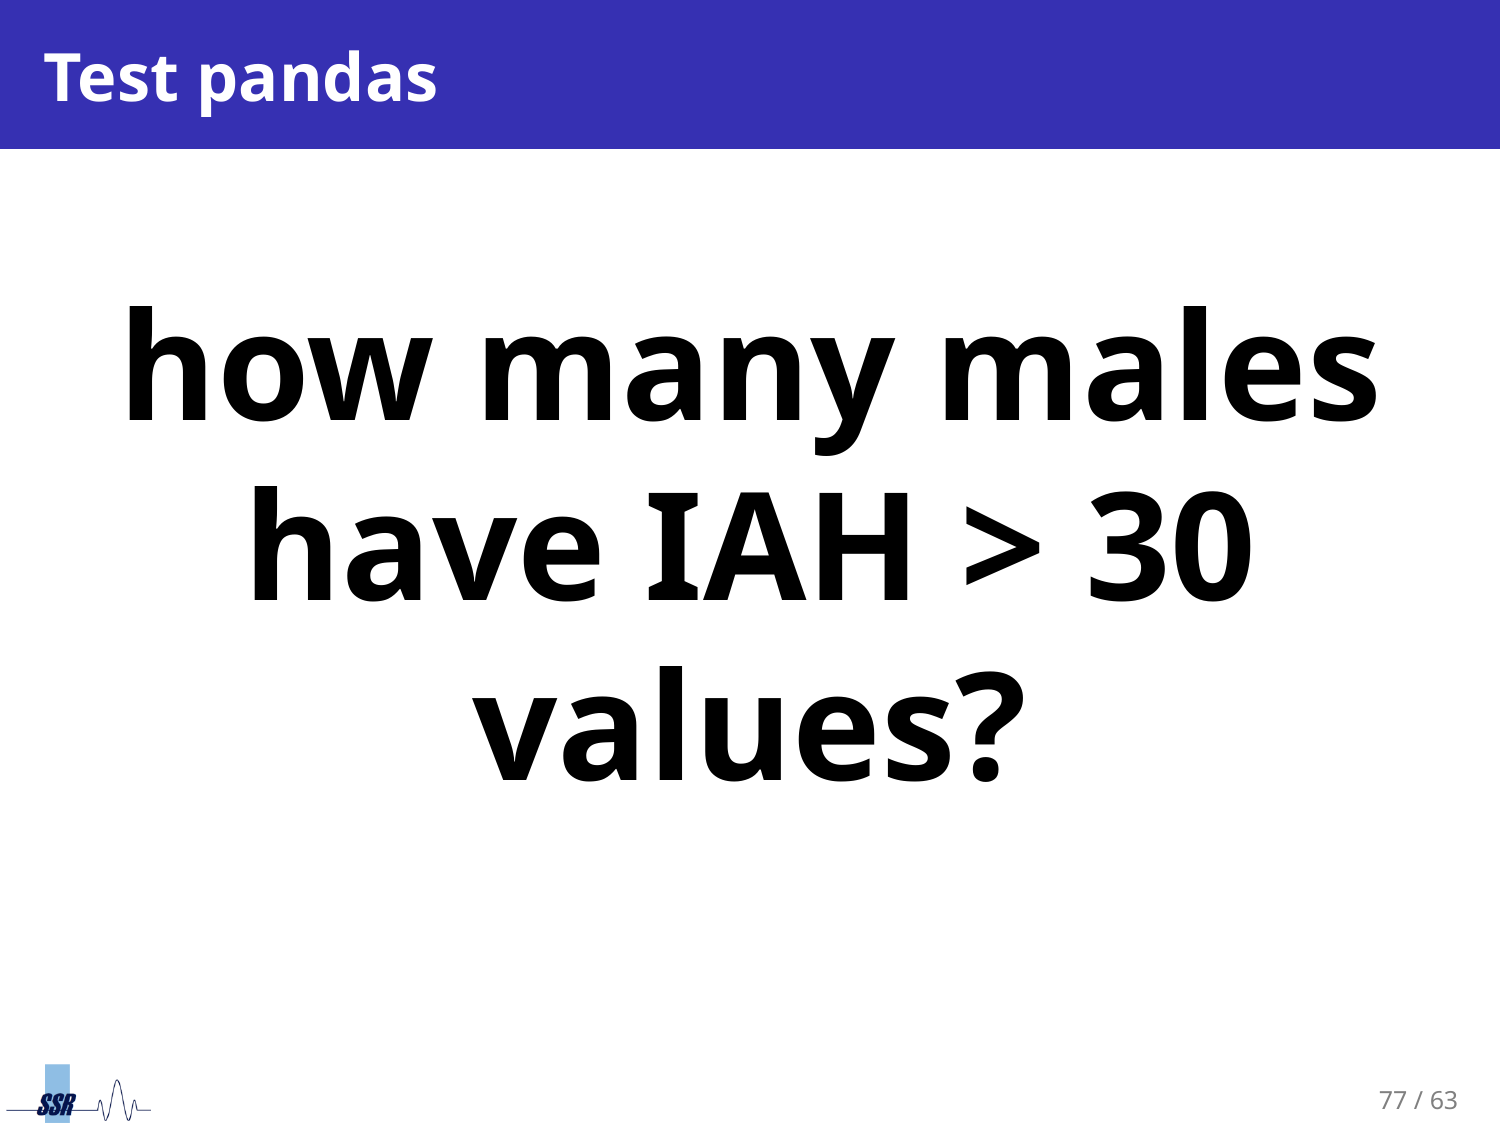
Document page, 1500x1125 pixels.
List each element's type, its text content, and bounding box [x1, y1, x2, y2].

title Test pandas [0, 0, 1500, 151]
picture [1, 1062, 151, 1125]
list how many males have IAH > 30 values? [75, 262, 1425, 1005]
